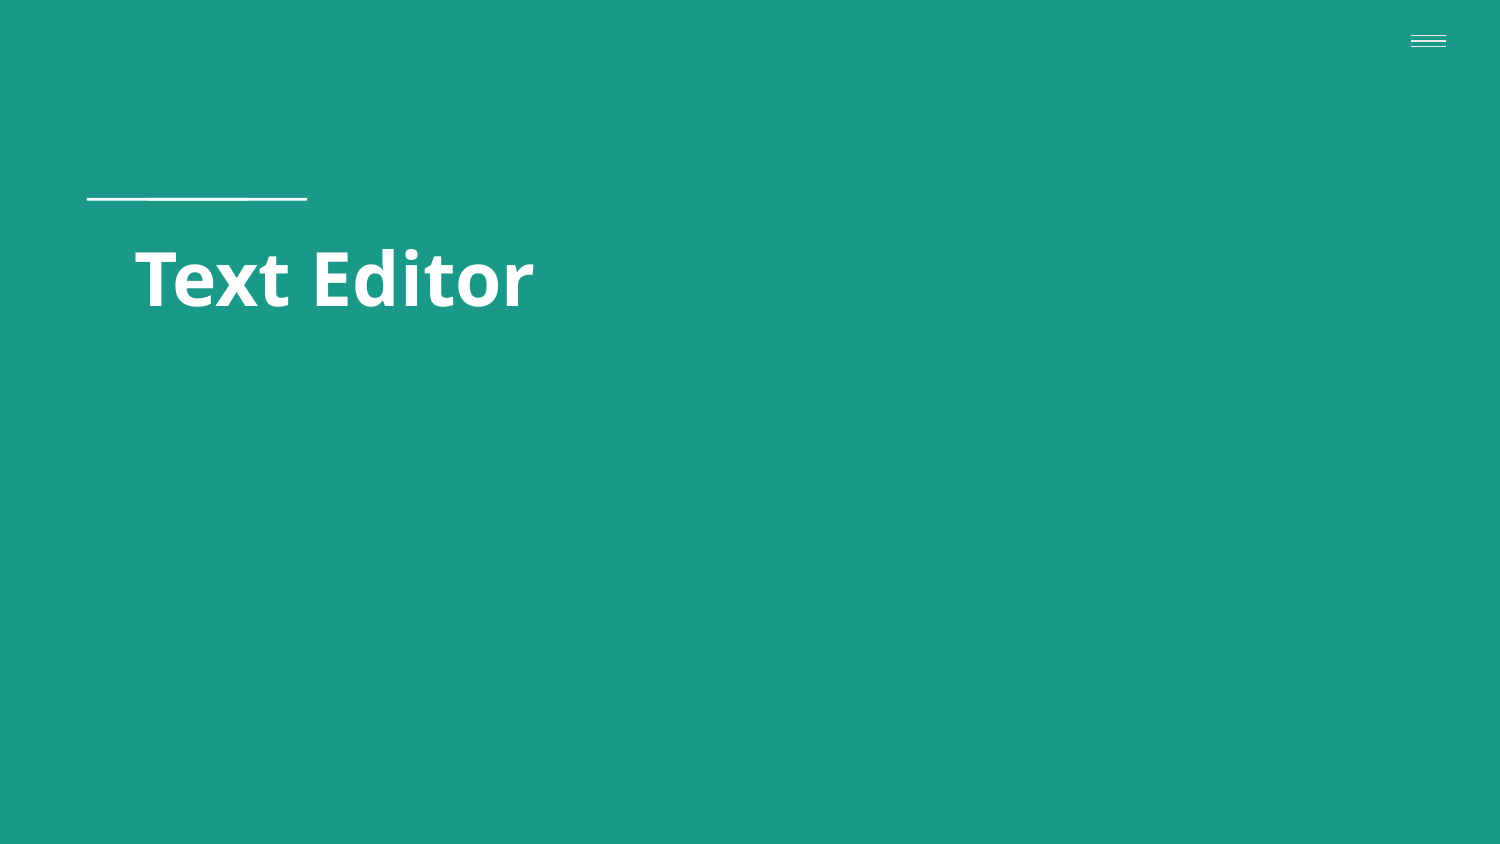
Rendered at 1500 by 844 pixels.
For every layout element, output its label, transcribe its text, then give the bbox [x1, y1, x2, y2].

title Text Editor [119, 216, 1381, 466]
